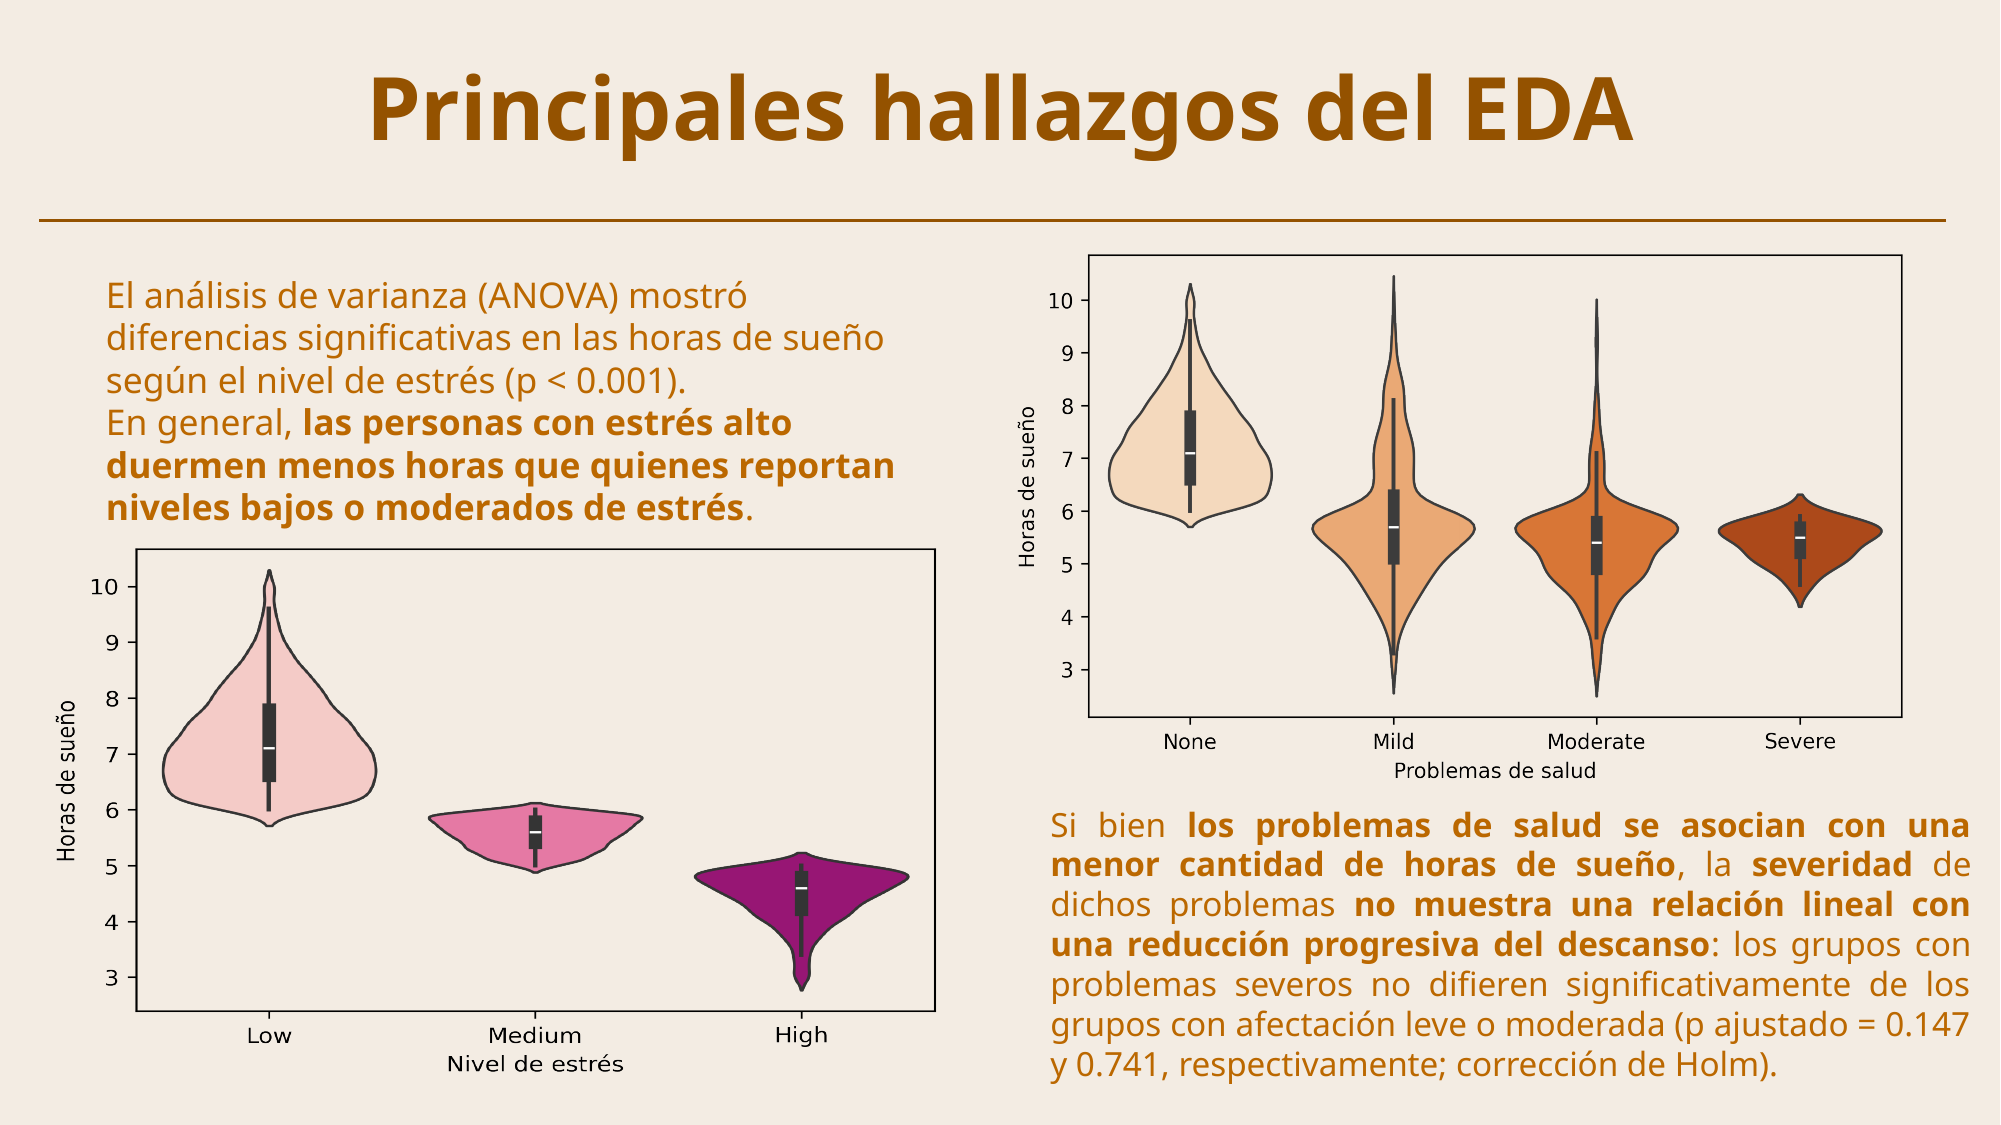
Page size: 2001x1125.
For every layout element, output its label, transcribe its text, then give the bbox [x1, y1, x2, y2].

text_box El análisis de varianza (ANOVA) mostró diferencias significativas en las horas de sueño según el nivel de estrés (p < 0.001). En general, las personas con estrés alto duermen menos horas que quienes reportan niveles bajos o moderados de estrés. [91, 265, 951, 533]
picture [1002, 239, 1917, 797]
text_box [38, 44, 1947, 222]
picture [38, 533, 952, 1091]
text_box Si bien los problemas de salud se asocian con una menor cantidad de horas de sueño, la severidad de dichos problemas no muestra una relación lineal con una reducción progresiva del descanso: los grupos con problemas severos no difieren significativamente de los grupos con afectación leve o moderada (p ajustado = 0.147 y 0.741, respectivamente; corrección de Holm). [1035, 796, 1987, 1091]
